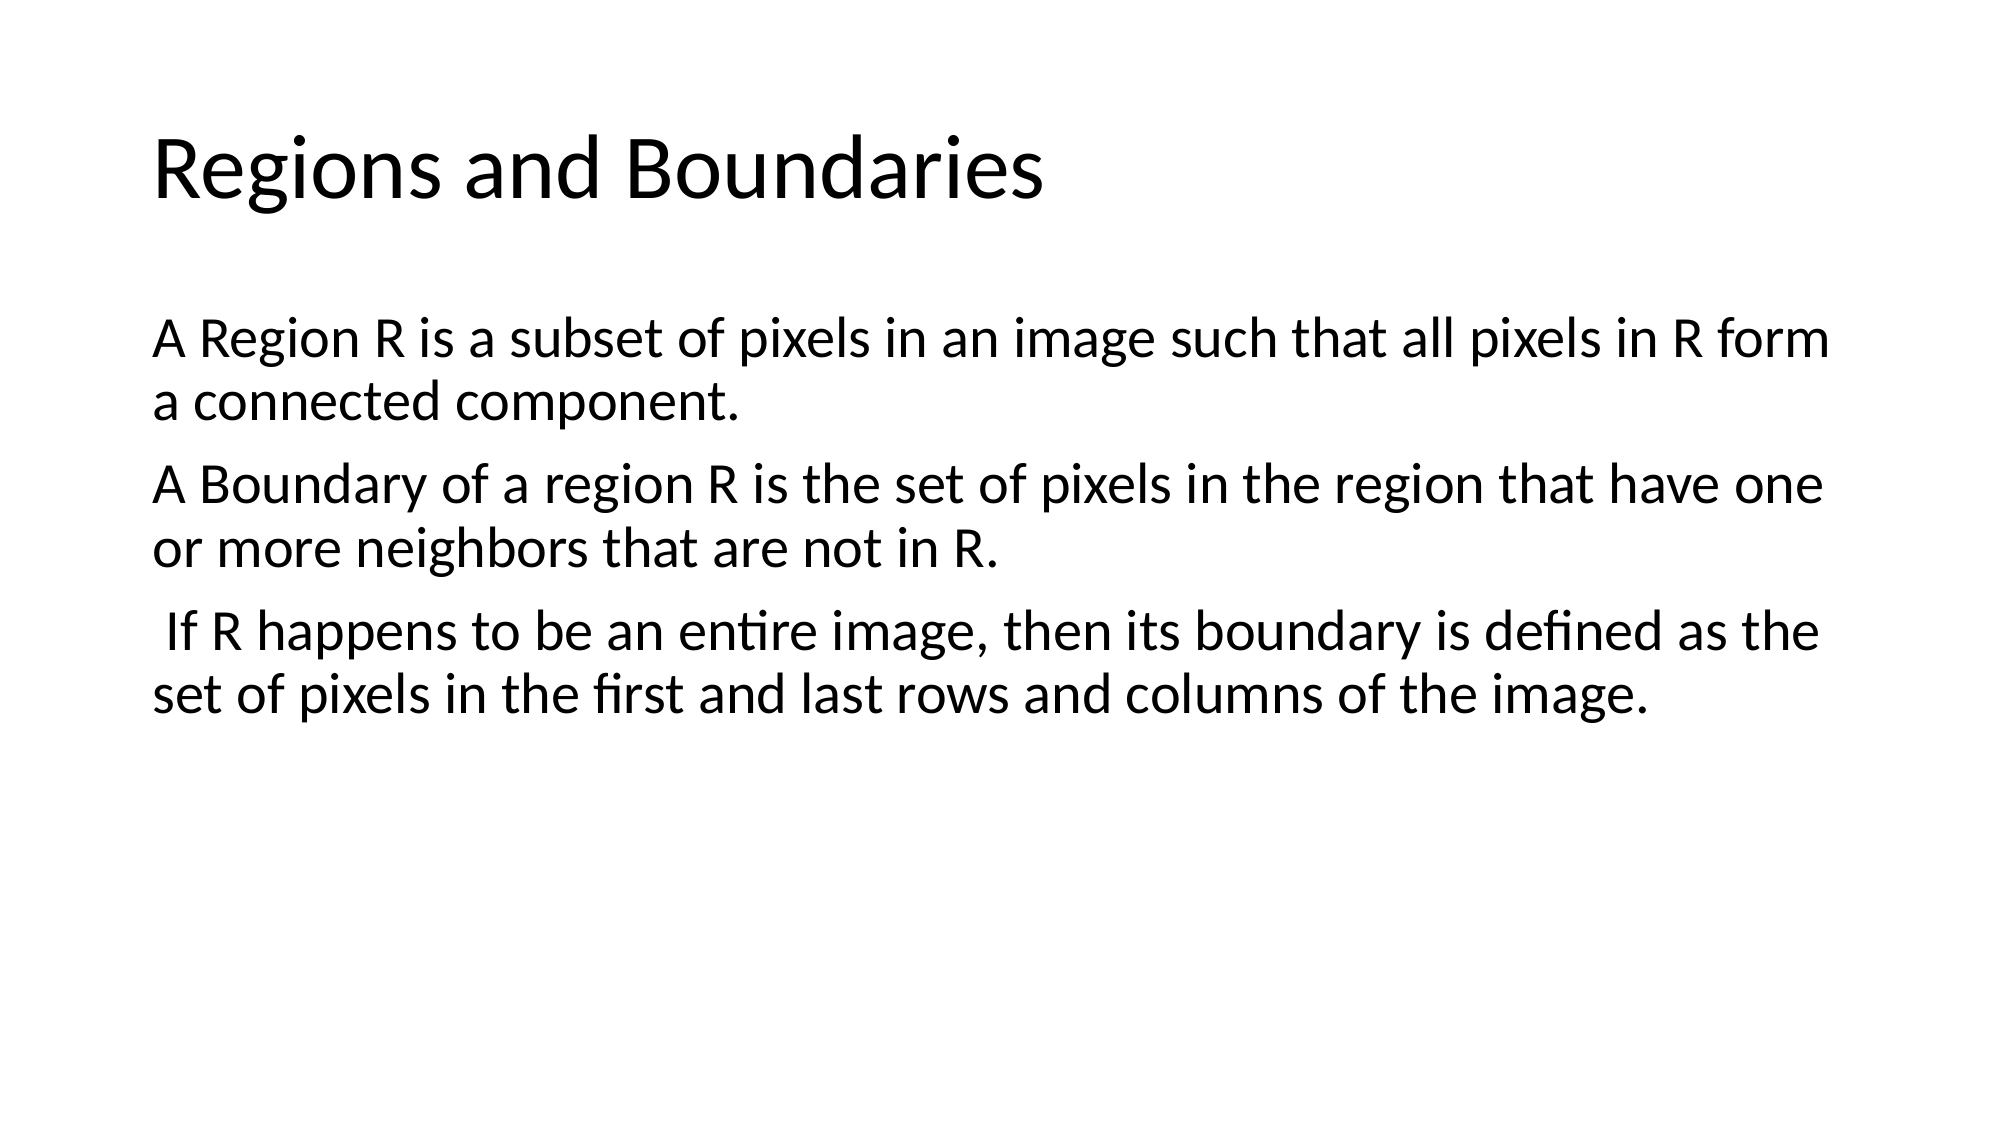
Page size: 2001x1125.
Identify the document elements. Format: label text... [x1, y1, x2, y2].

list A Region R is a subset of pixels in an image such that all pixels in R form a connected component. A Boundary of a region R is the set of pixels in the region that have one or more neighbors that are not in R. If R happens to be an entire image, then its boundary is defined as the set of pixels in the first and last rows and columns of the image. [137, 299, 1863, 1014]
title Regions and Boundaries [137, 59, 1863, 278]
